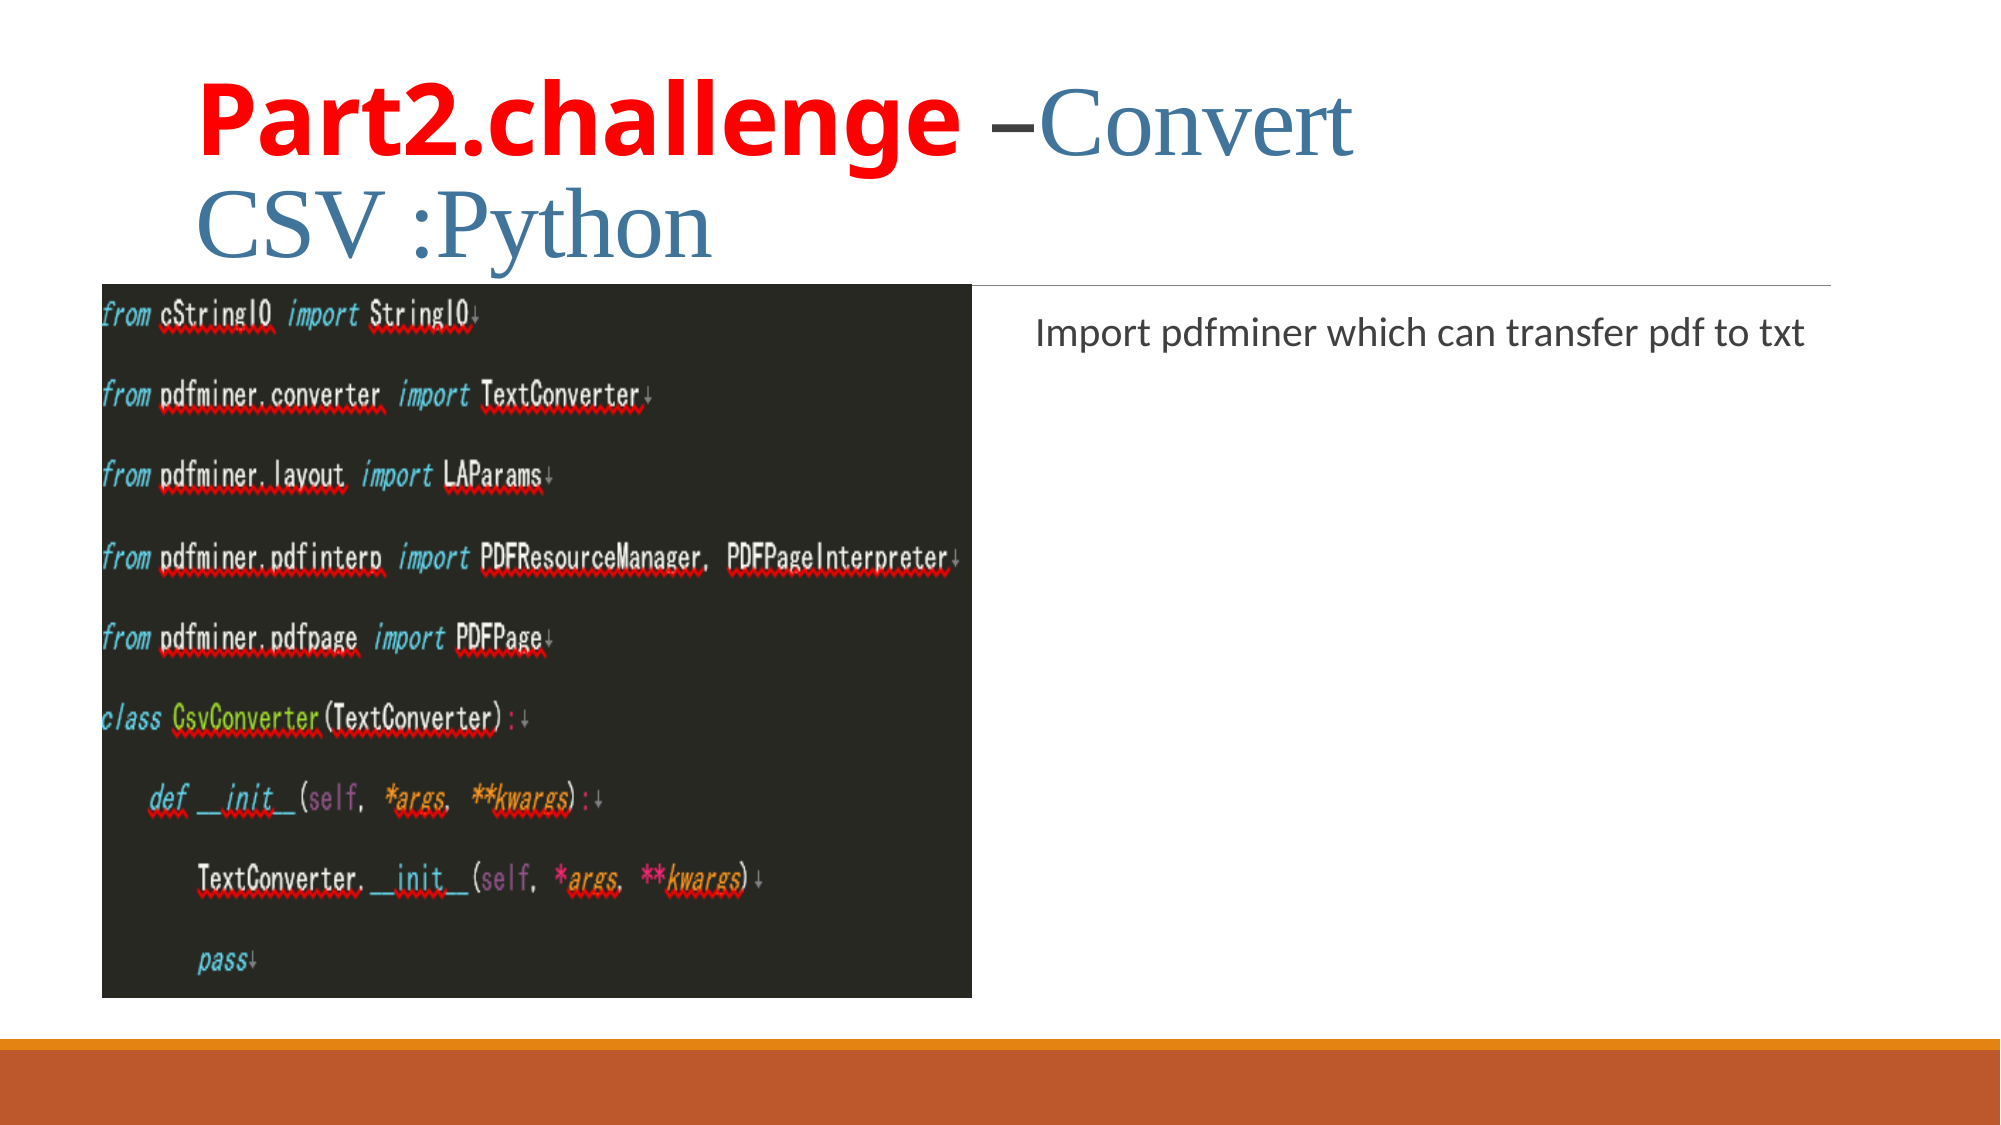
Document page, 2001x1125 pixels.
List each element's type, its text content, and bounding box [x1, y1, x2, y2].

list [102, 284, 972, 999]
list Import pdfminer which can transfer pdf to txt [1020, 302, 1830, 978]
title Part2.challenge –Convert CSV :Python [180, 47, 1830, 285]
